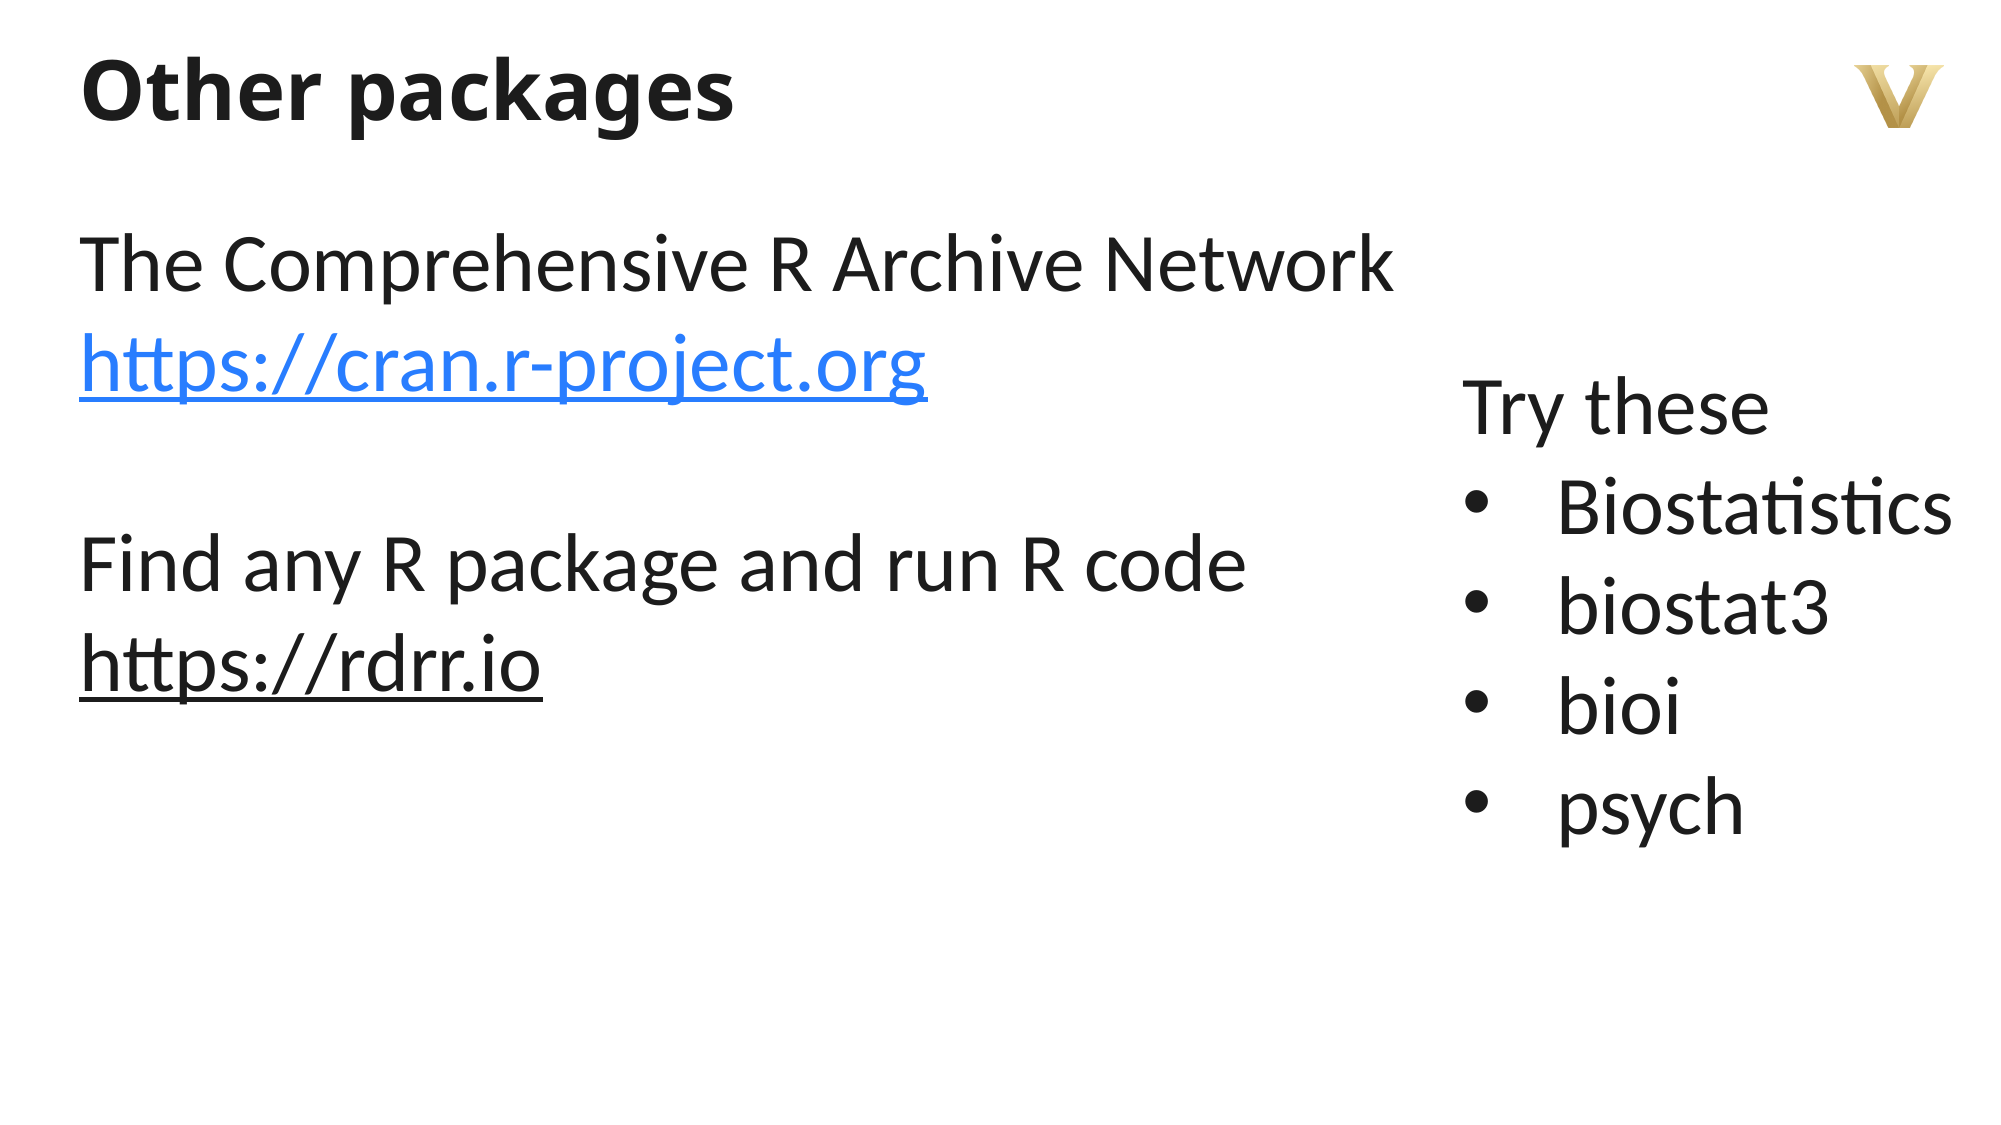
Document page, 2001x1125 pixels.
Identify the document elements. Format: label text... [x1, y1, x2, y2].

picture [1854, 65, 1944, 128]
text_box The Comprehensive R Archive Network https://cran.r-project.org Find any R package and run R code https://rdrr.io [64, 200, 1448, 716]
text_box Other packages [64, 38, 851, 149]
text_box Try these Biostatistics biostat3 bioi psych [1447, 343, 2000, 859]
